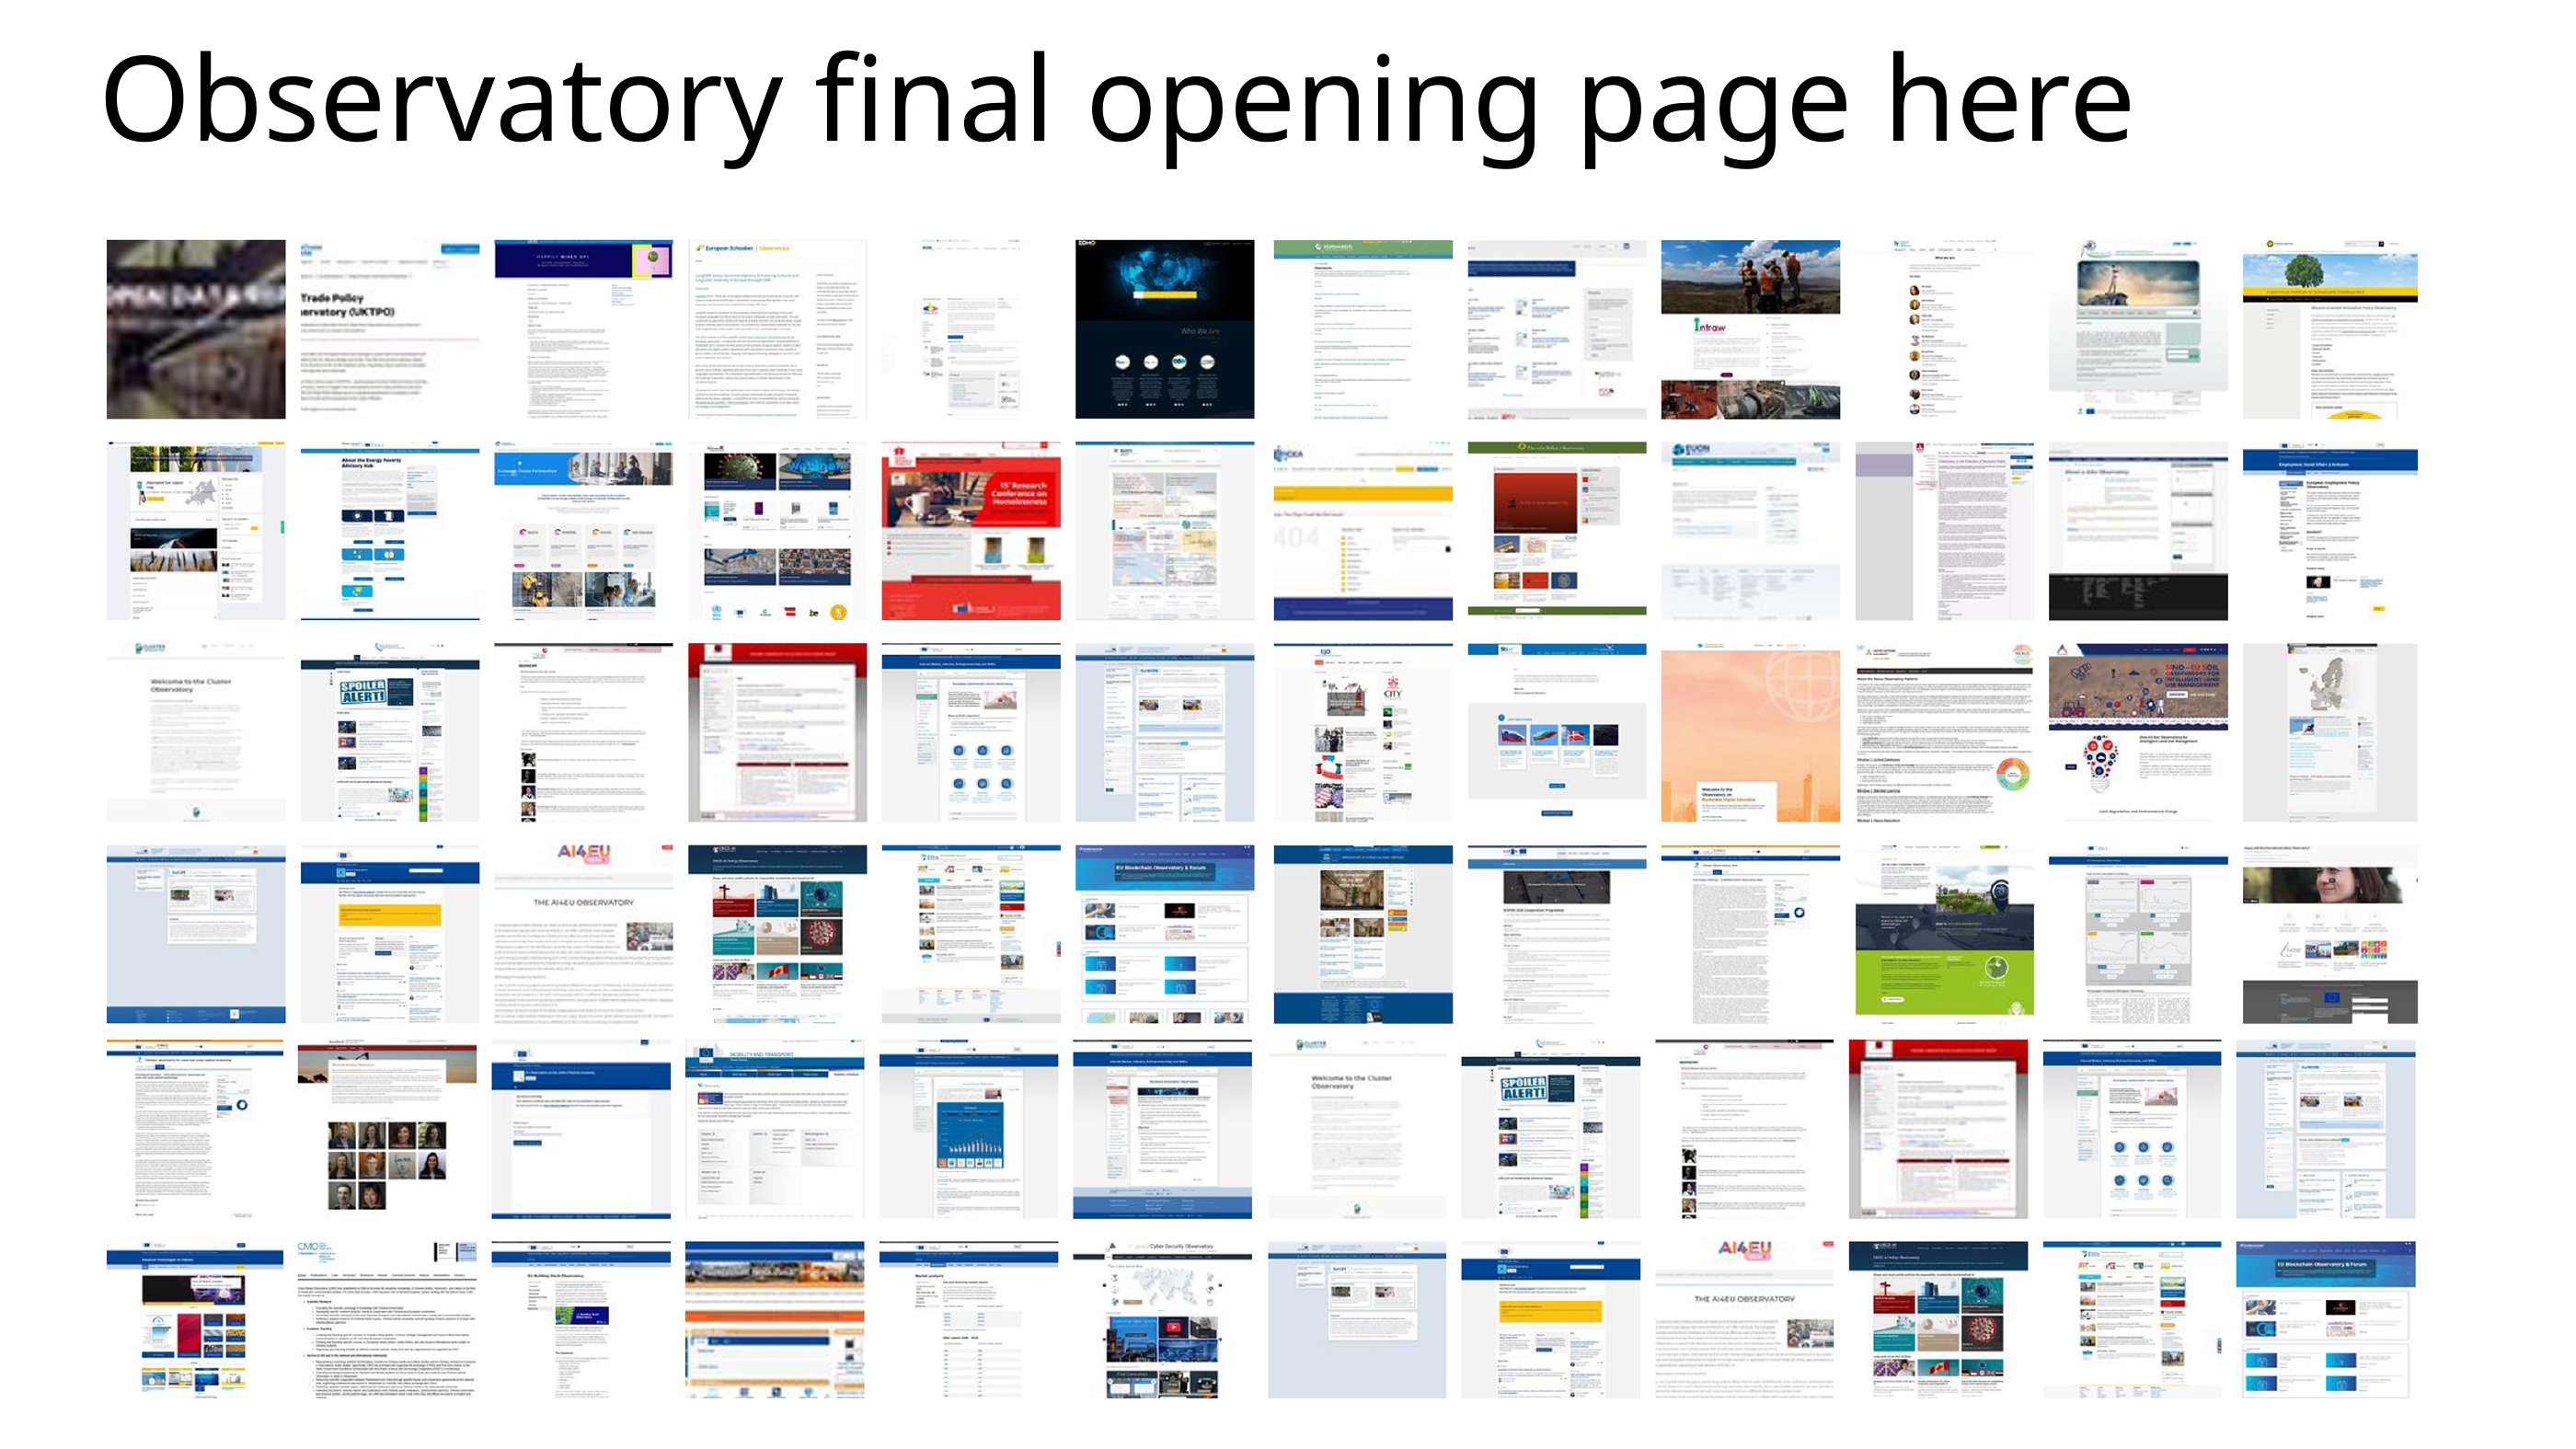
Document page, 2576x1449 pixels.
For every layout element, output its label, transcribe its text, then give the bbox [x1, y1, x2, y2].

picture [104, 169, 2419, 1398]
text_box Observatory final opening page here [85, 16, 2472, 191]
